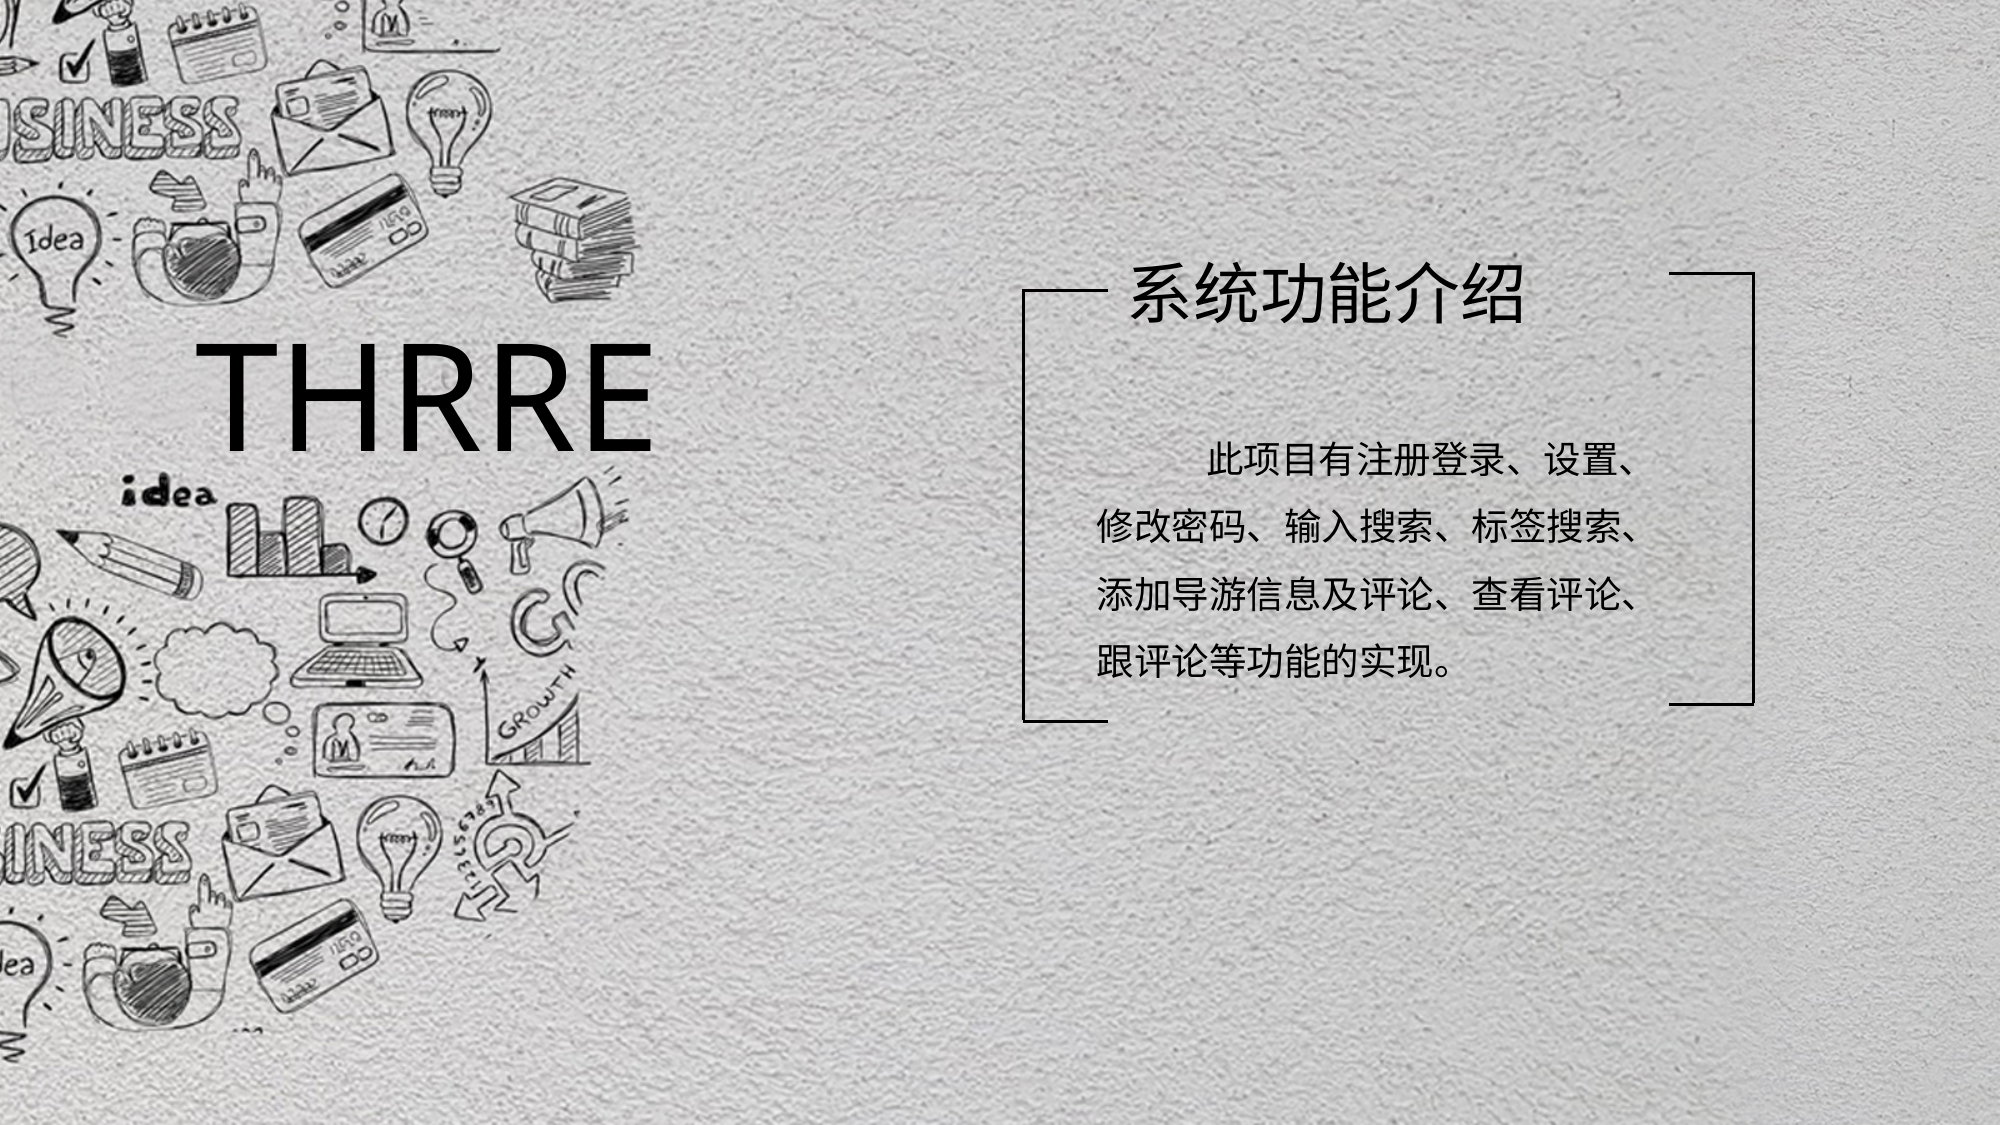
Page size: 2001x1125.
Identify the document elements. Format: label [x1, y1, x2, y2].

text_box [1669, 271, 1754, 705]
picture [0, 0, 2000, 1125]
text_box [1023, 289, 1108, 722]
